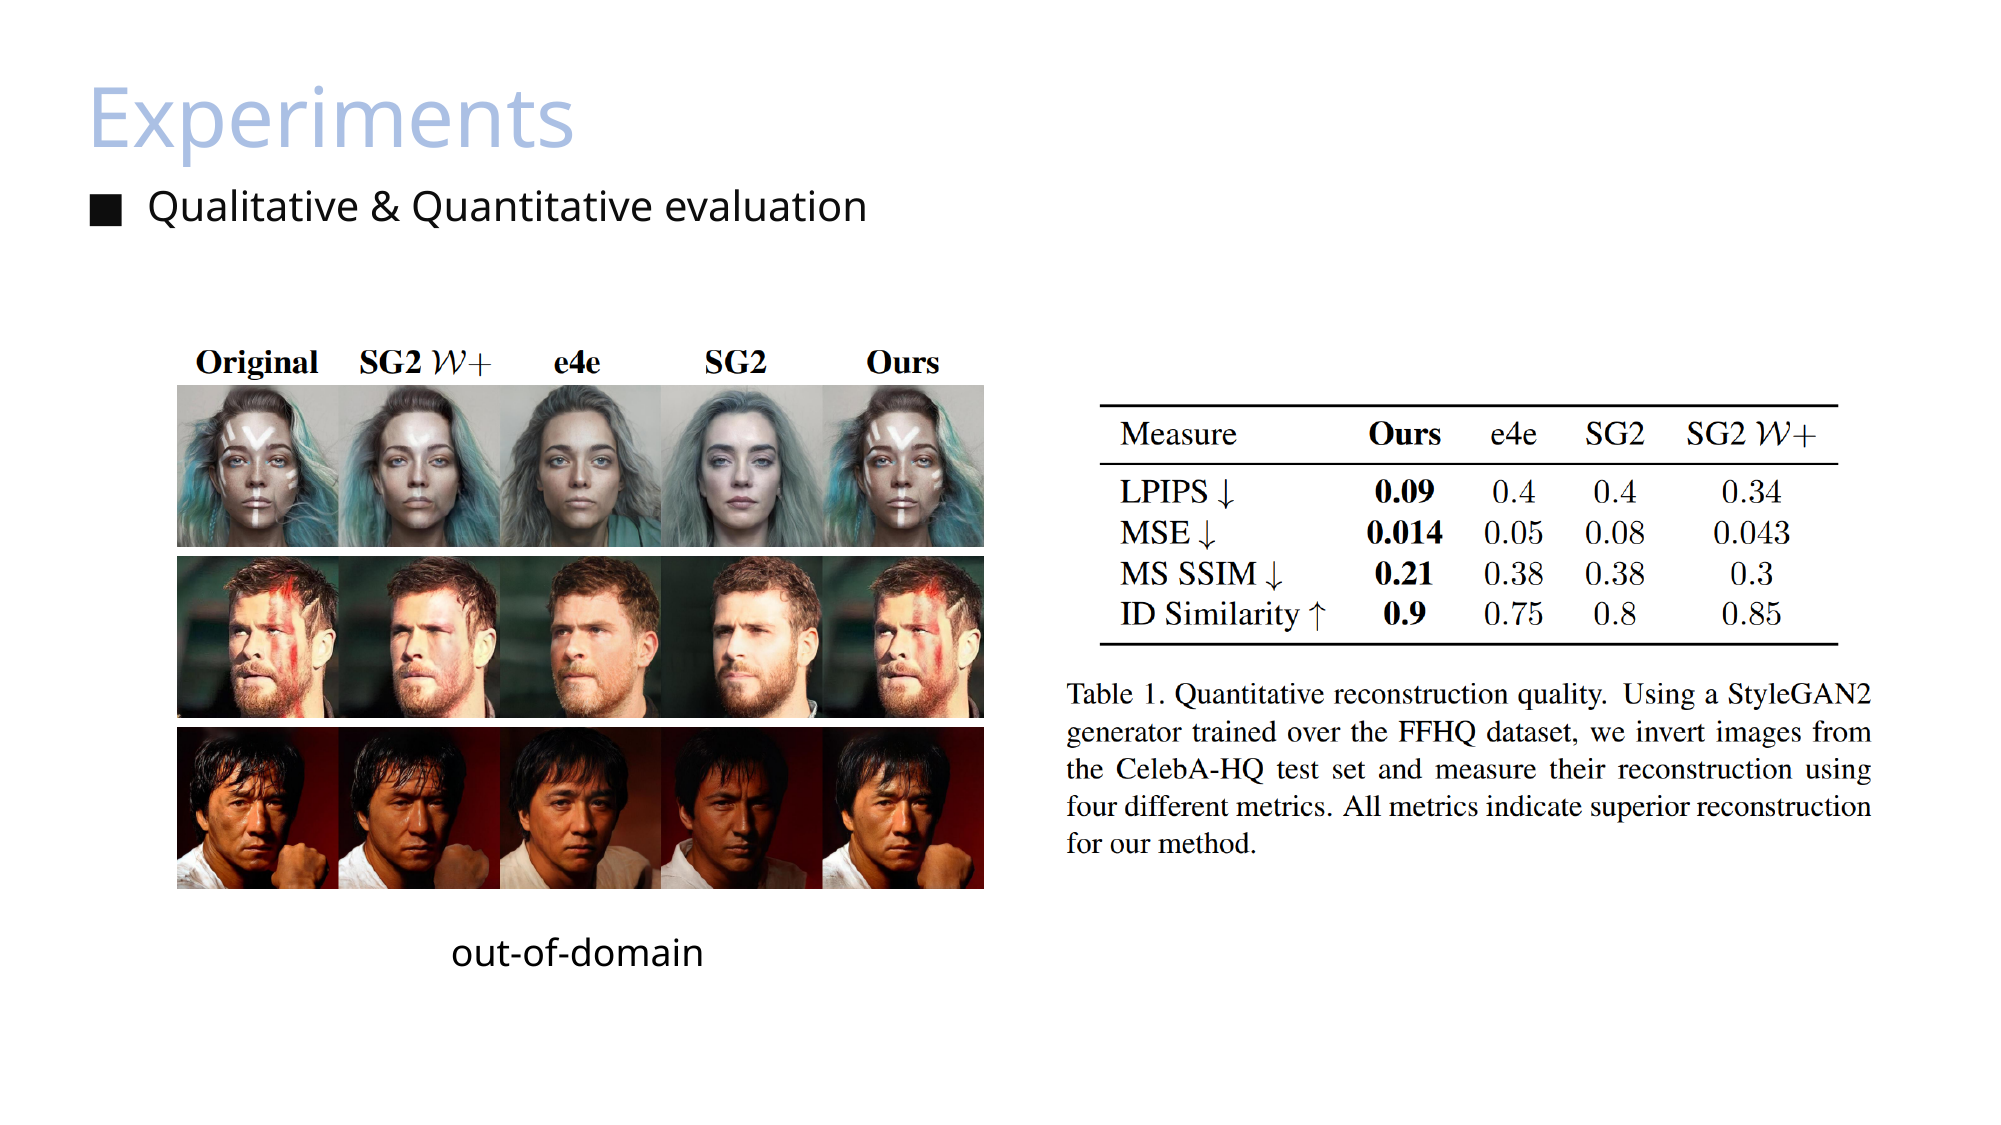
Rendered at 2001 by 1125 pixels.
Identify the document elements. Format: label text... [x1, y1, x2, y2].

text_box out-of-domain [436, 921, 720, 982]
picture [155, 337, 1000, 913]
text_box Experiments [71, 56, 1929, 172]
text_box ■ Qualitative & Quantitative evaluation [71, 172, 1929, 238]
picture [1047, 381, 1894, 869]
